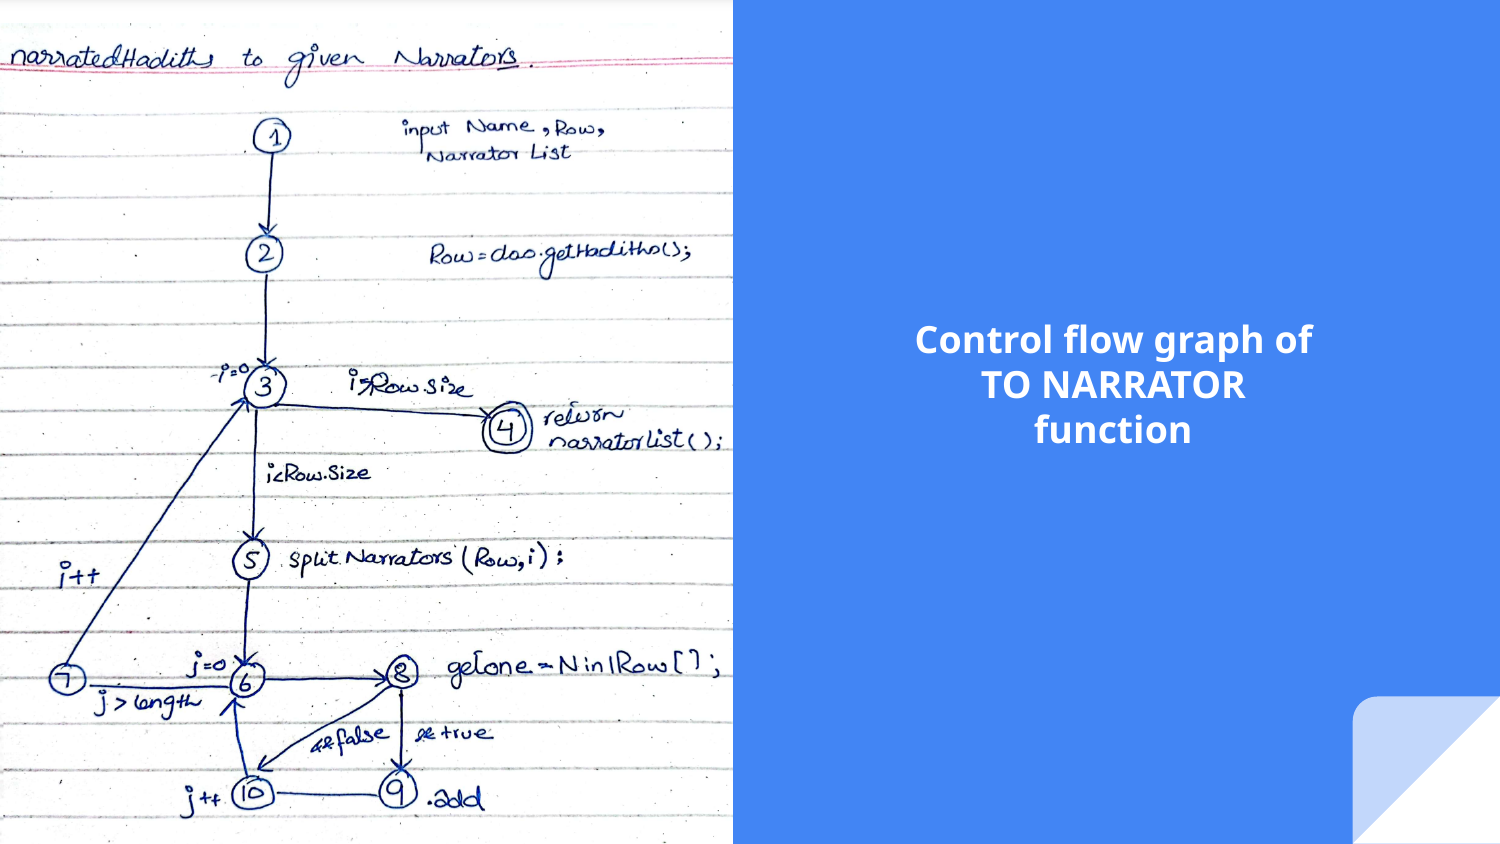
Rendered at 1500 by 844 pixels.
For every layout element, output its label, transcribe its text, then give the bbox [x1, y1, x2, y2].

picture [0, 0, 734, 844]
subtitle Control flow graph of TO NARRATOR function [805, 301, 1422, 503]
